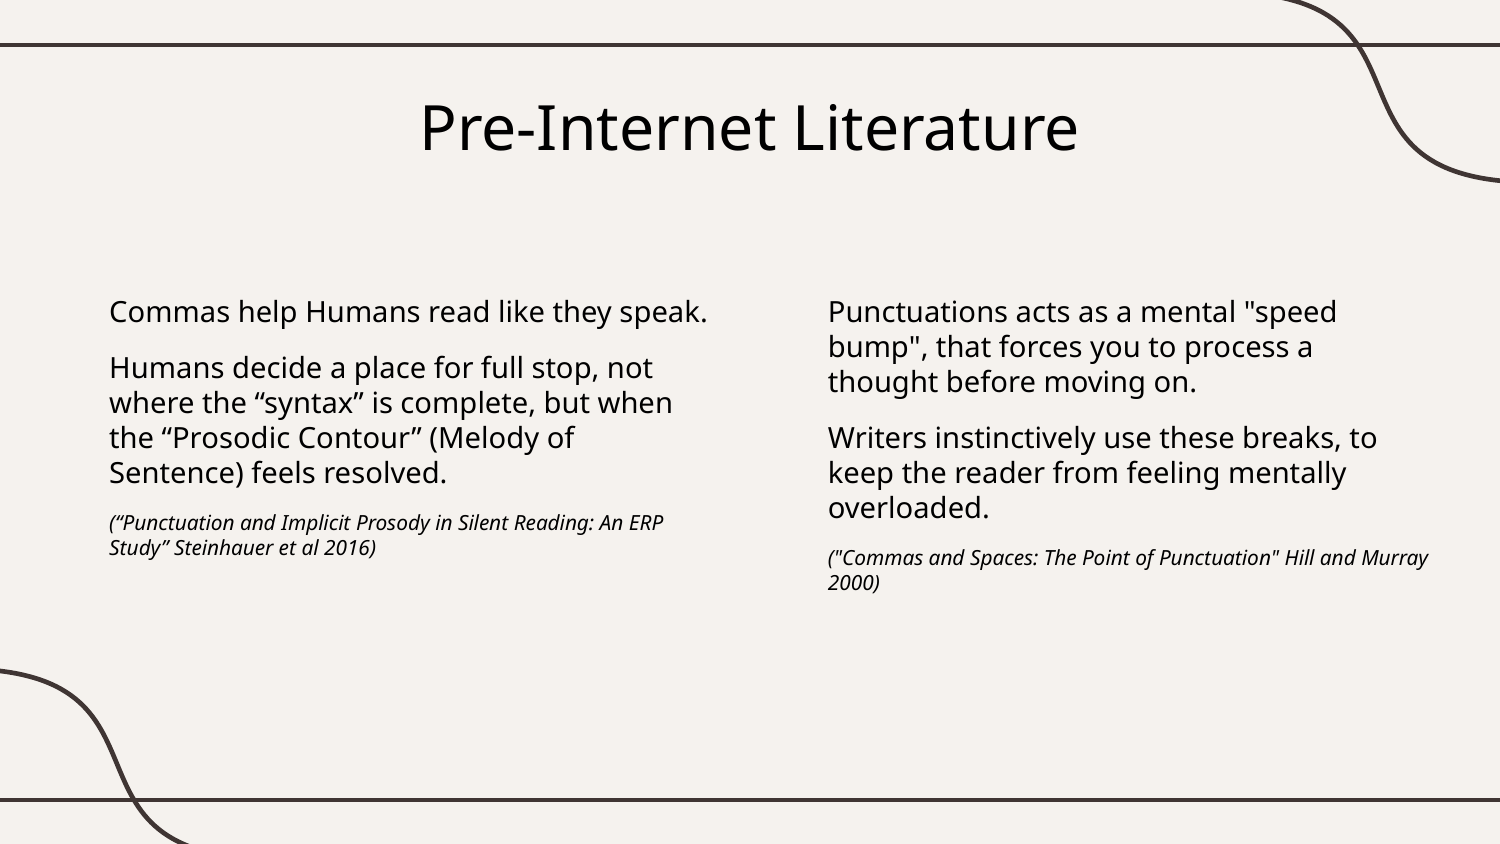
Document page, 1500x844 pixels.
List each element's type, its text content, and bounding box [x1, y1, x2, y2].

subtitle Punctuations acts as a mental "speed bump", that forces you to process a thought before moving on. Writers instinctively use these breaks, to keep the reader from feeling mentally overloaded. ("Commas and Spaces: The Point of Punctuation" Hill and Murray 2000) [813, 278, 1445, 669]
title Pre-Internet Literature [284, 72, 1216, 167]
subtitle Commas help Humans read like they speak. Humans decide a place for full stop, not where the “syntax” is complete, but when the “Prosodic Contour” (Melody of Sentence) feels resolved. (“Punctuation and Implicit Prosody in Silent Reading: An ERP Study” Steinhauer et al 2016) [94, 278, 726, 669]
